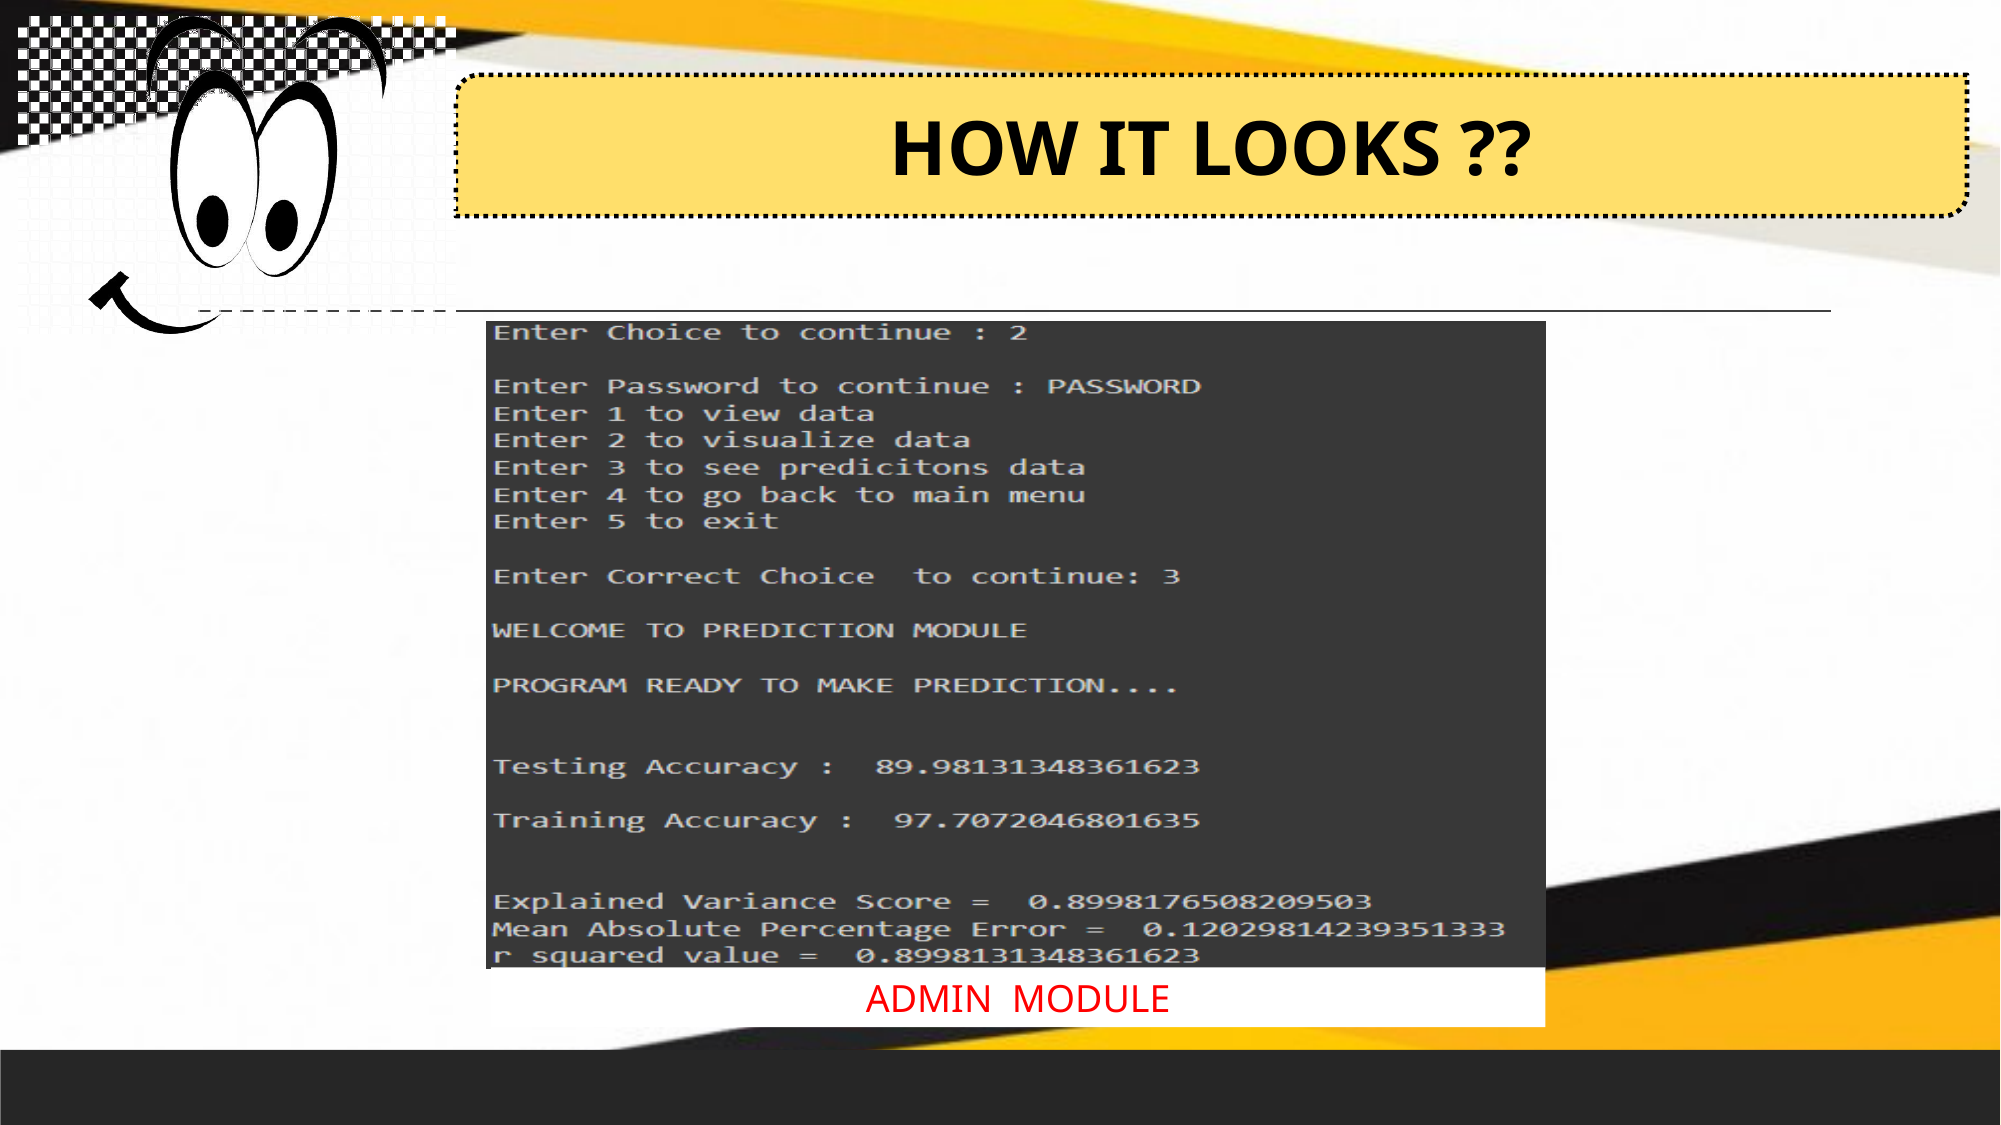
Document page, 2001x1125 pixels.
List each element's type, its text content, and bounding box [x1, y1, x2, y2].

text_box ADMIN MODULE [491, 979, 1546, 1028]
text_box HOW IT LOOKS ?? [466, 73, 1969, 218]
picture [0, 0, 2001, 1125]
